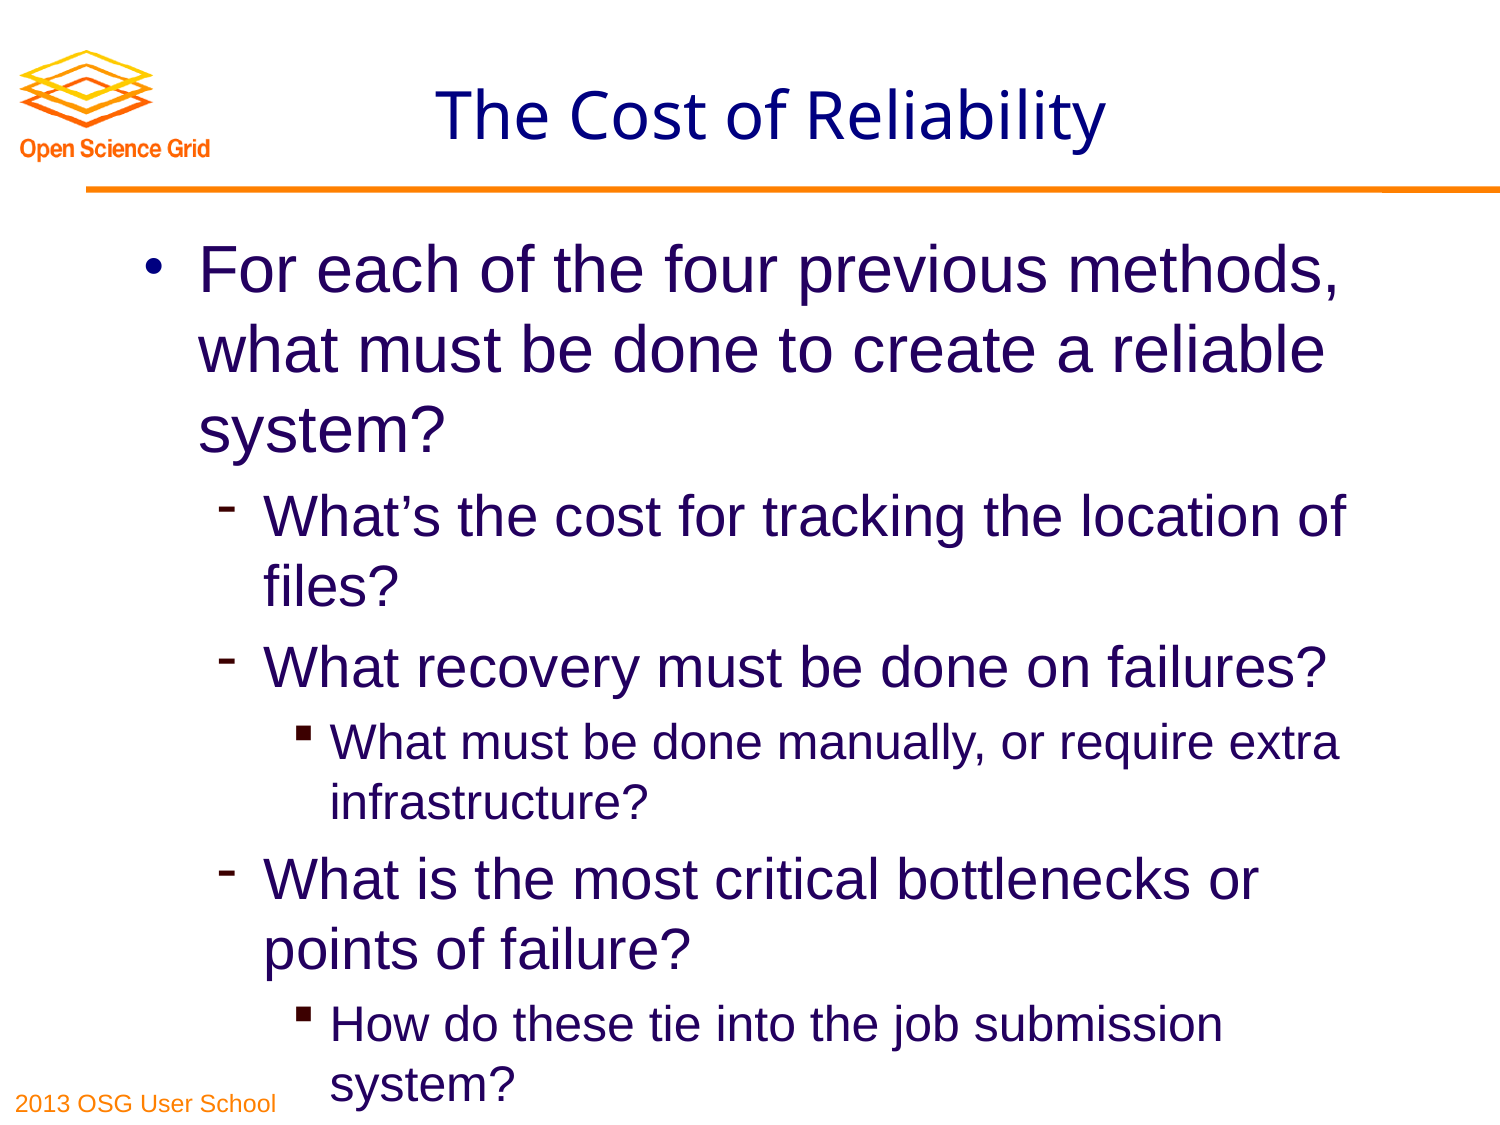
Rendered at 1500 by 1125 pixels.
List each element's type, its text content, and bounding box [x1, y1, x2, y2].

list For each of the four previous methods, what must be done to create a reliable system? What’s the cost for tracking the location of files? What recovery must be done on failures? What must be done manually, or require extra infrastructure? What is the most critical bottlenecks or points of failure? How do these tie into the job submission system? [127, 218, 1403, 988]
picture [0, 27, 201, 179]
title The Cost of Reliability [201, 18, 1342, 207]
